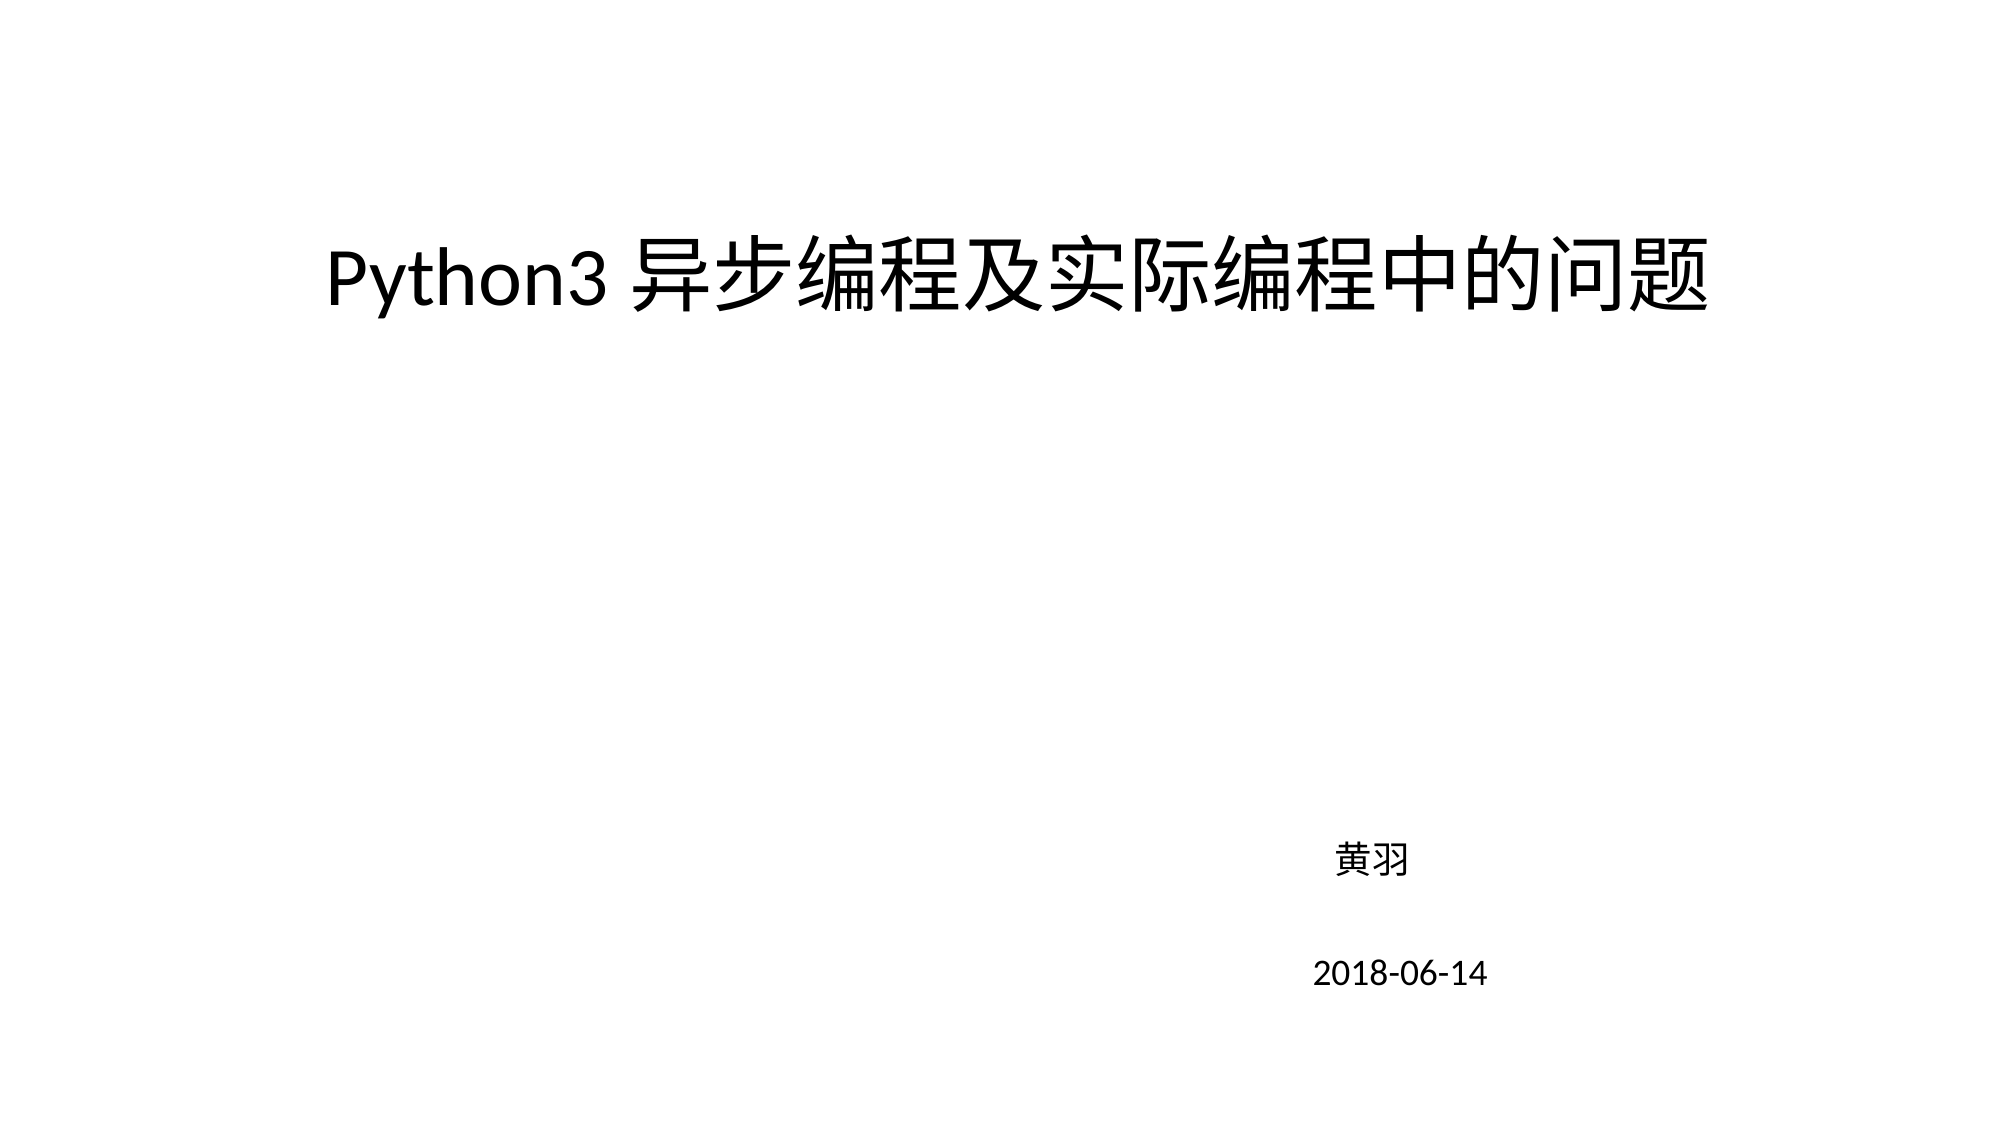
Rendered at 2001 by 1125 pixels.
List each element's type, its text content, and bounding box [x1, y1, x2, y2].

text_box 黄羽 [1320, 828, 1425, 889]
text_box 2018-06-14 [1297, 940, 1503, 1001]
text_box Python3异步编程及实际编程中的问题 [311, 214, 1727, 330]
